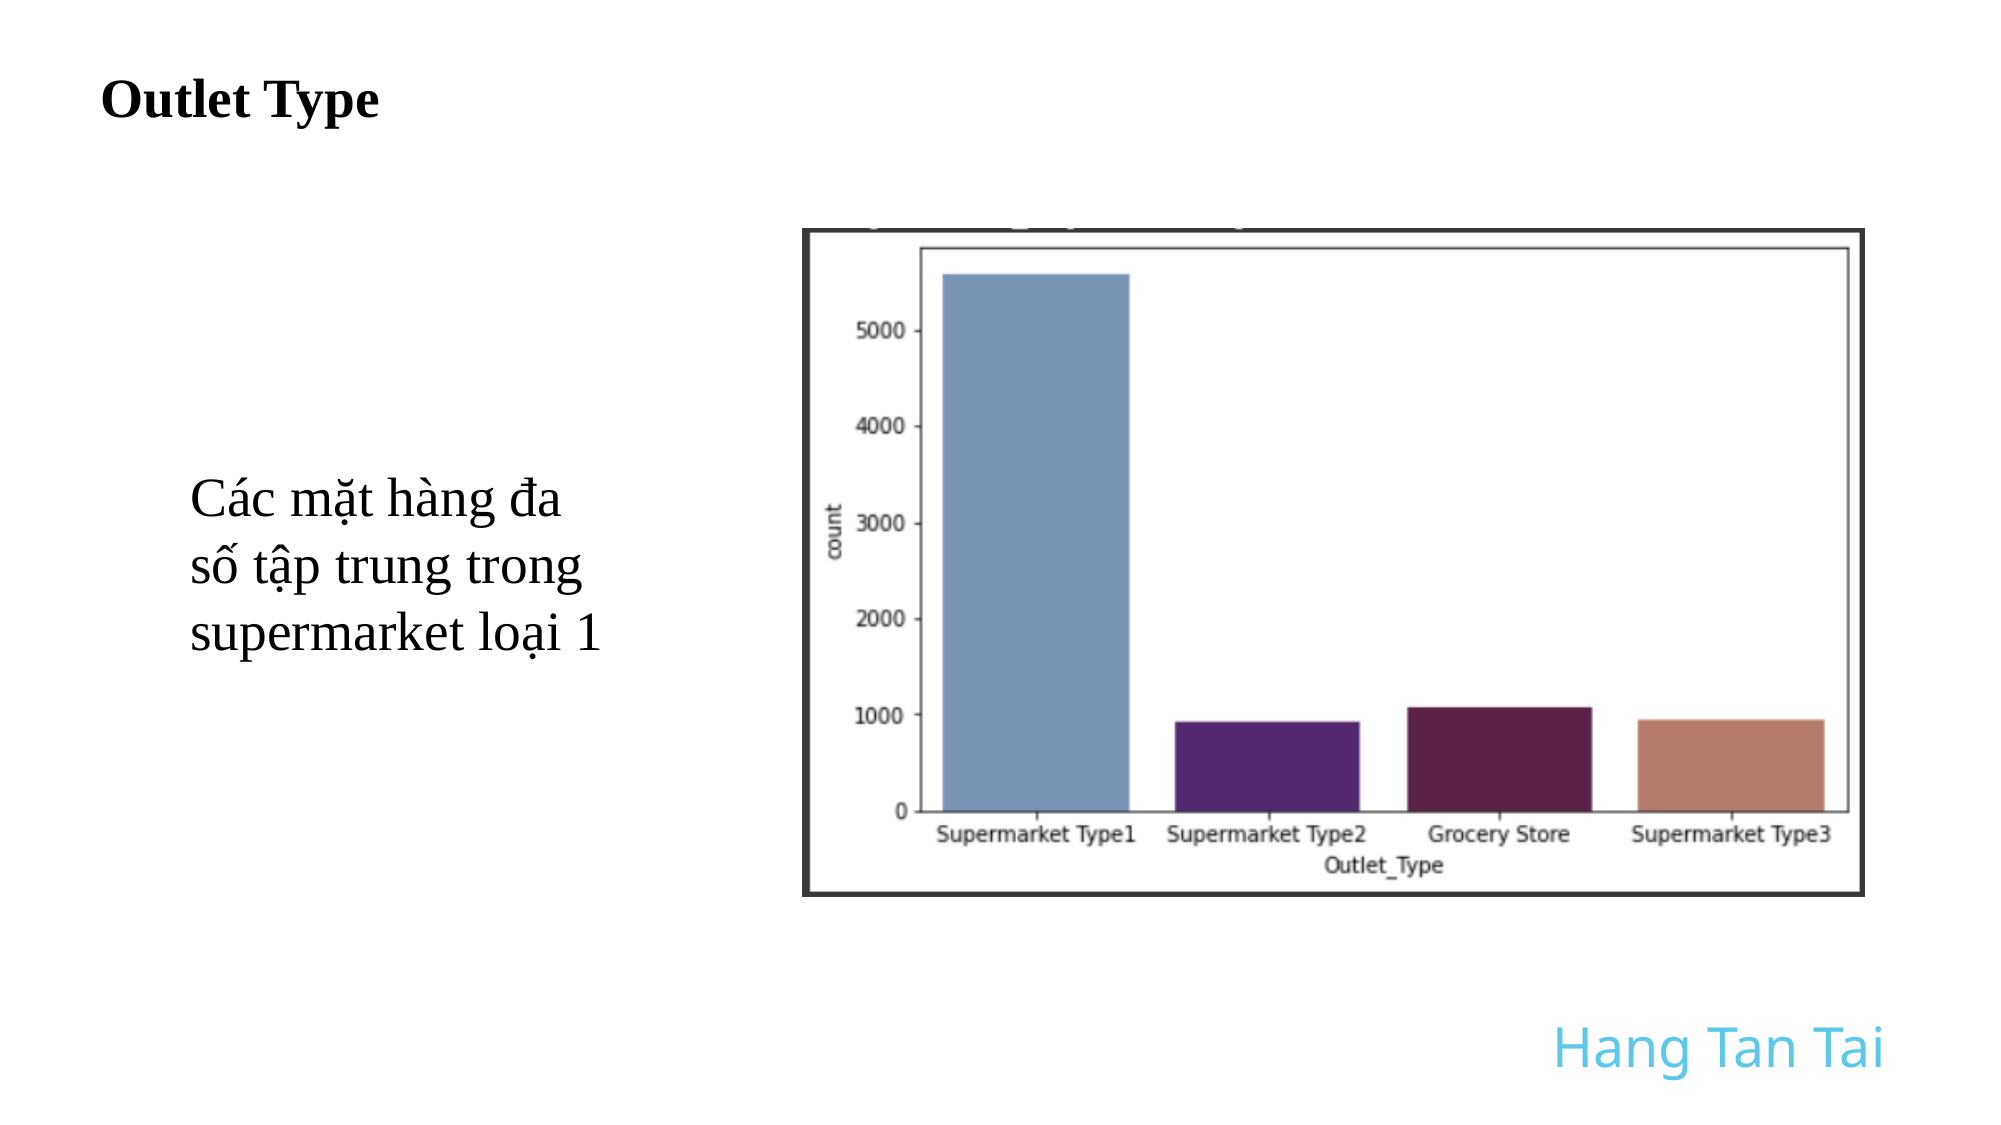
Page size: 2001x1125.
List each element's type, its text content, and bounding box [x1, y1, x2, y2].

text_box Hang Tan Tai [1537, 1004, 2000, 1087]
text_box Outlet Type [85, 54, 548, 137]
picture [802, 228, 1865, 897]
text_box Các mặt hàng đa số tập trung trong supermarket loại 1 [175, 453, 639, 669]
